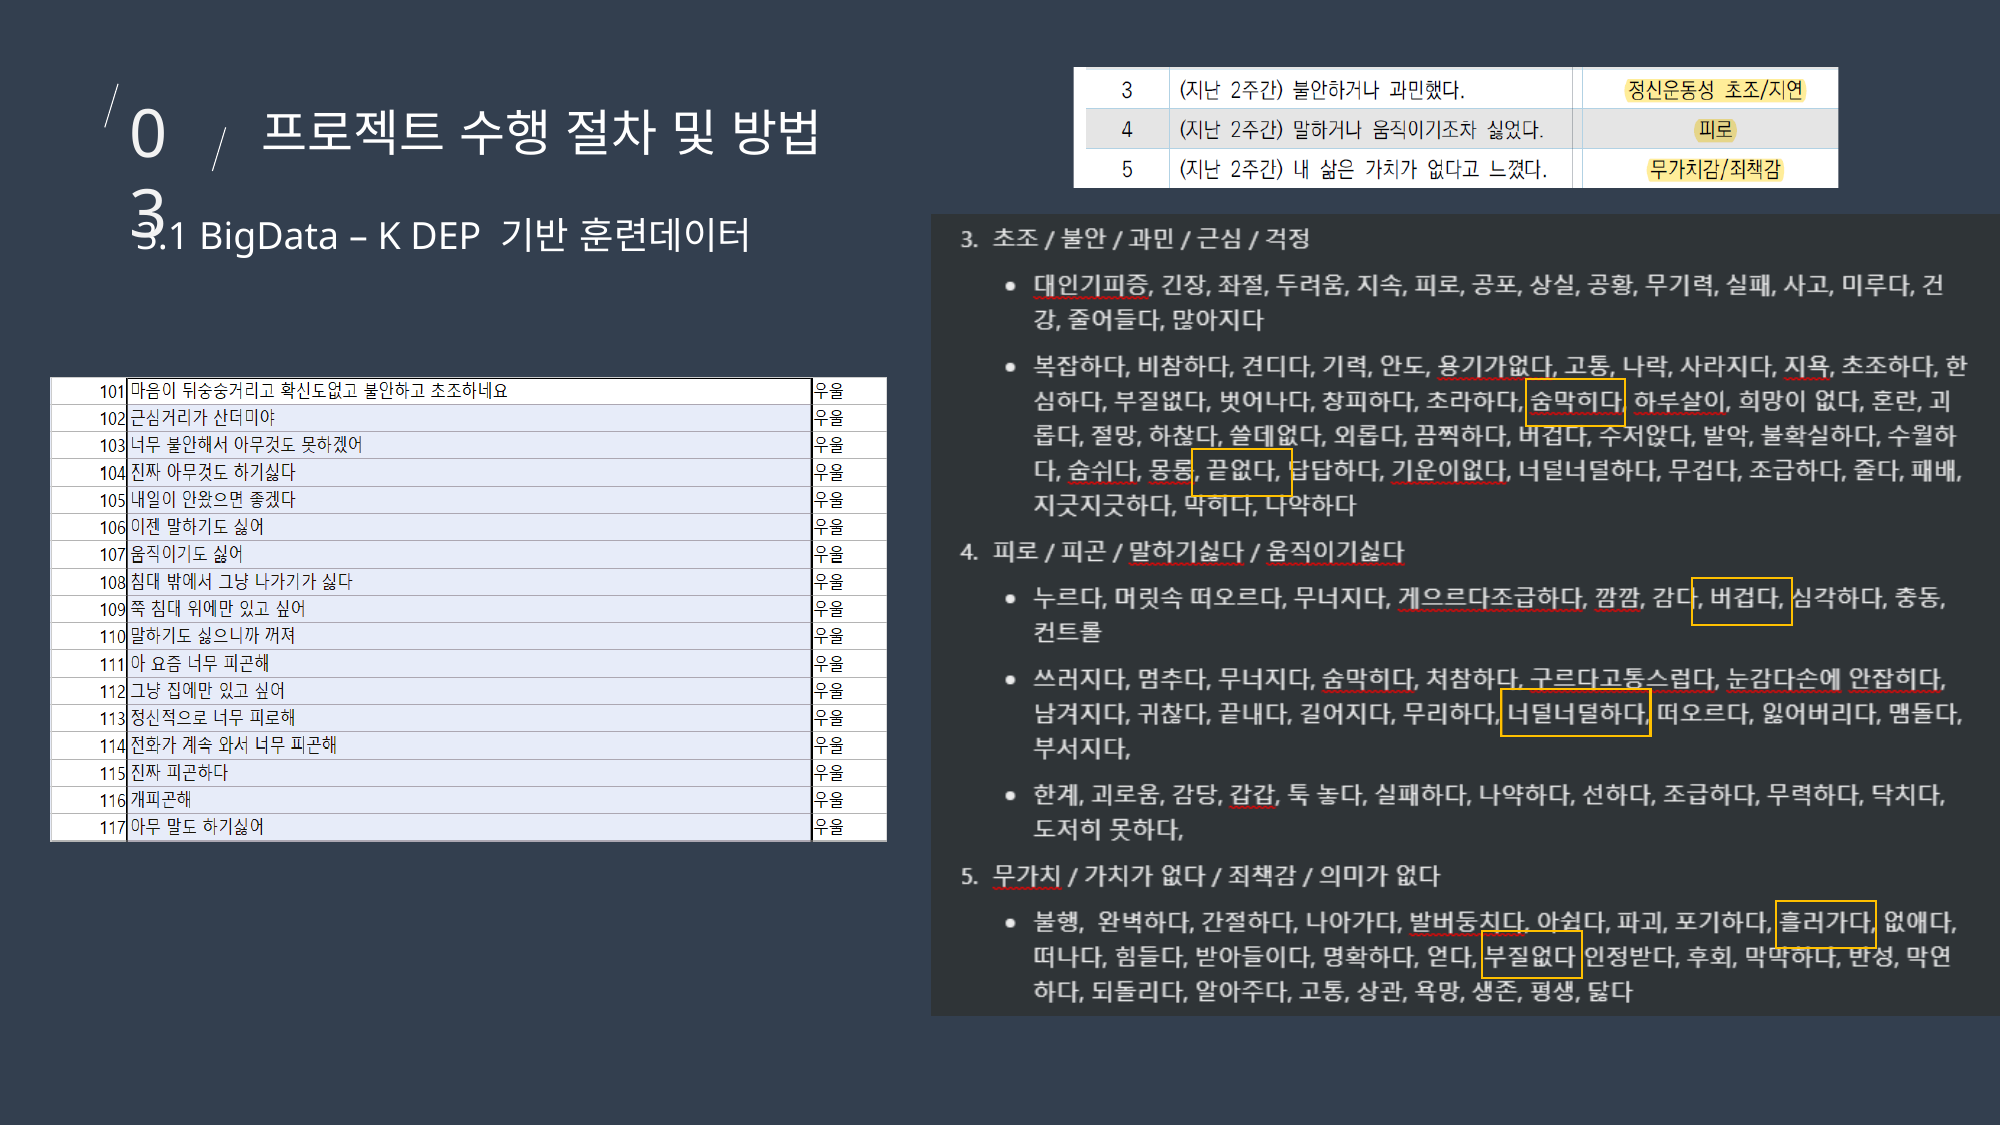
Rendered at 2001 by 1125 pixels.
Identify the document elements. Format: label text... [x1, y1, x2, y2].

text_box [104, 83, 226, 180]
text_box 프로젝트 수행 절차 및 방법 [245, 83, 927, 181]
text_box 3.1 BigData – K DEP 기반 훈련데이터 [104, 162, 785, 285]
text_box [931, 214, 2000, 1016]
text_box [1073, 67, 1839, 188]
picture [50, 377, 887, 842]
